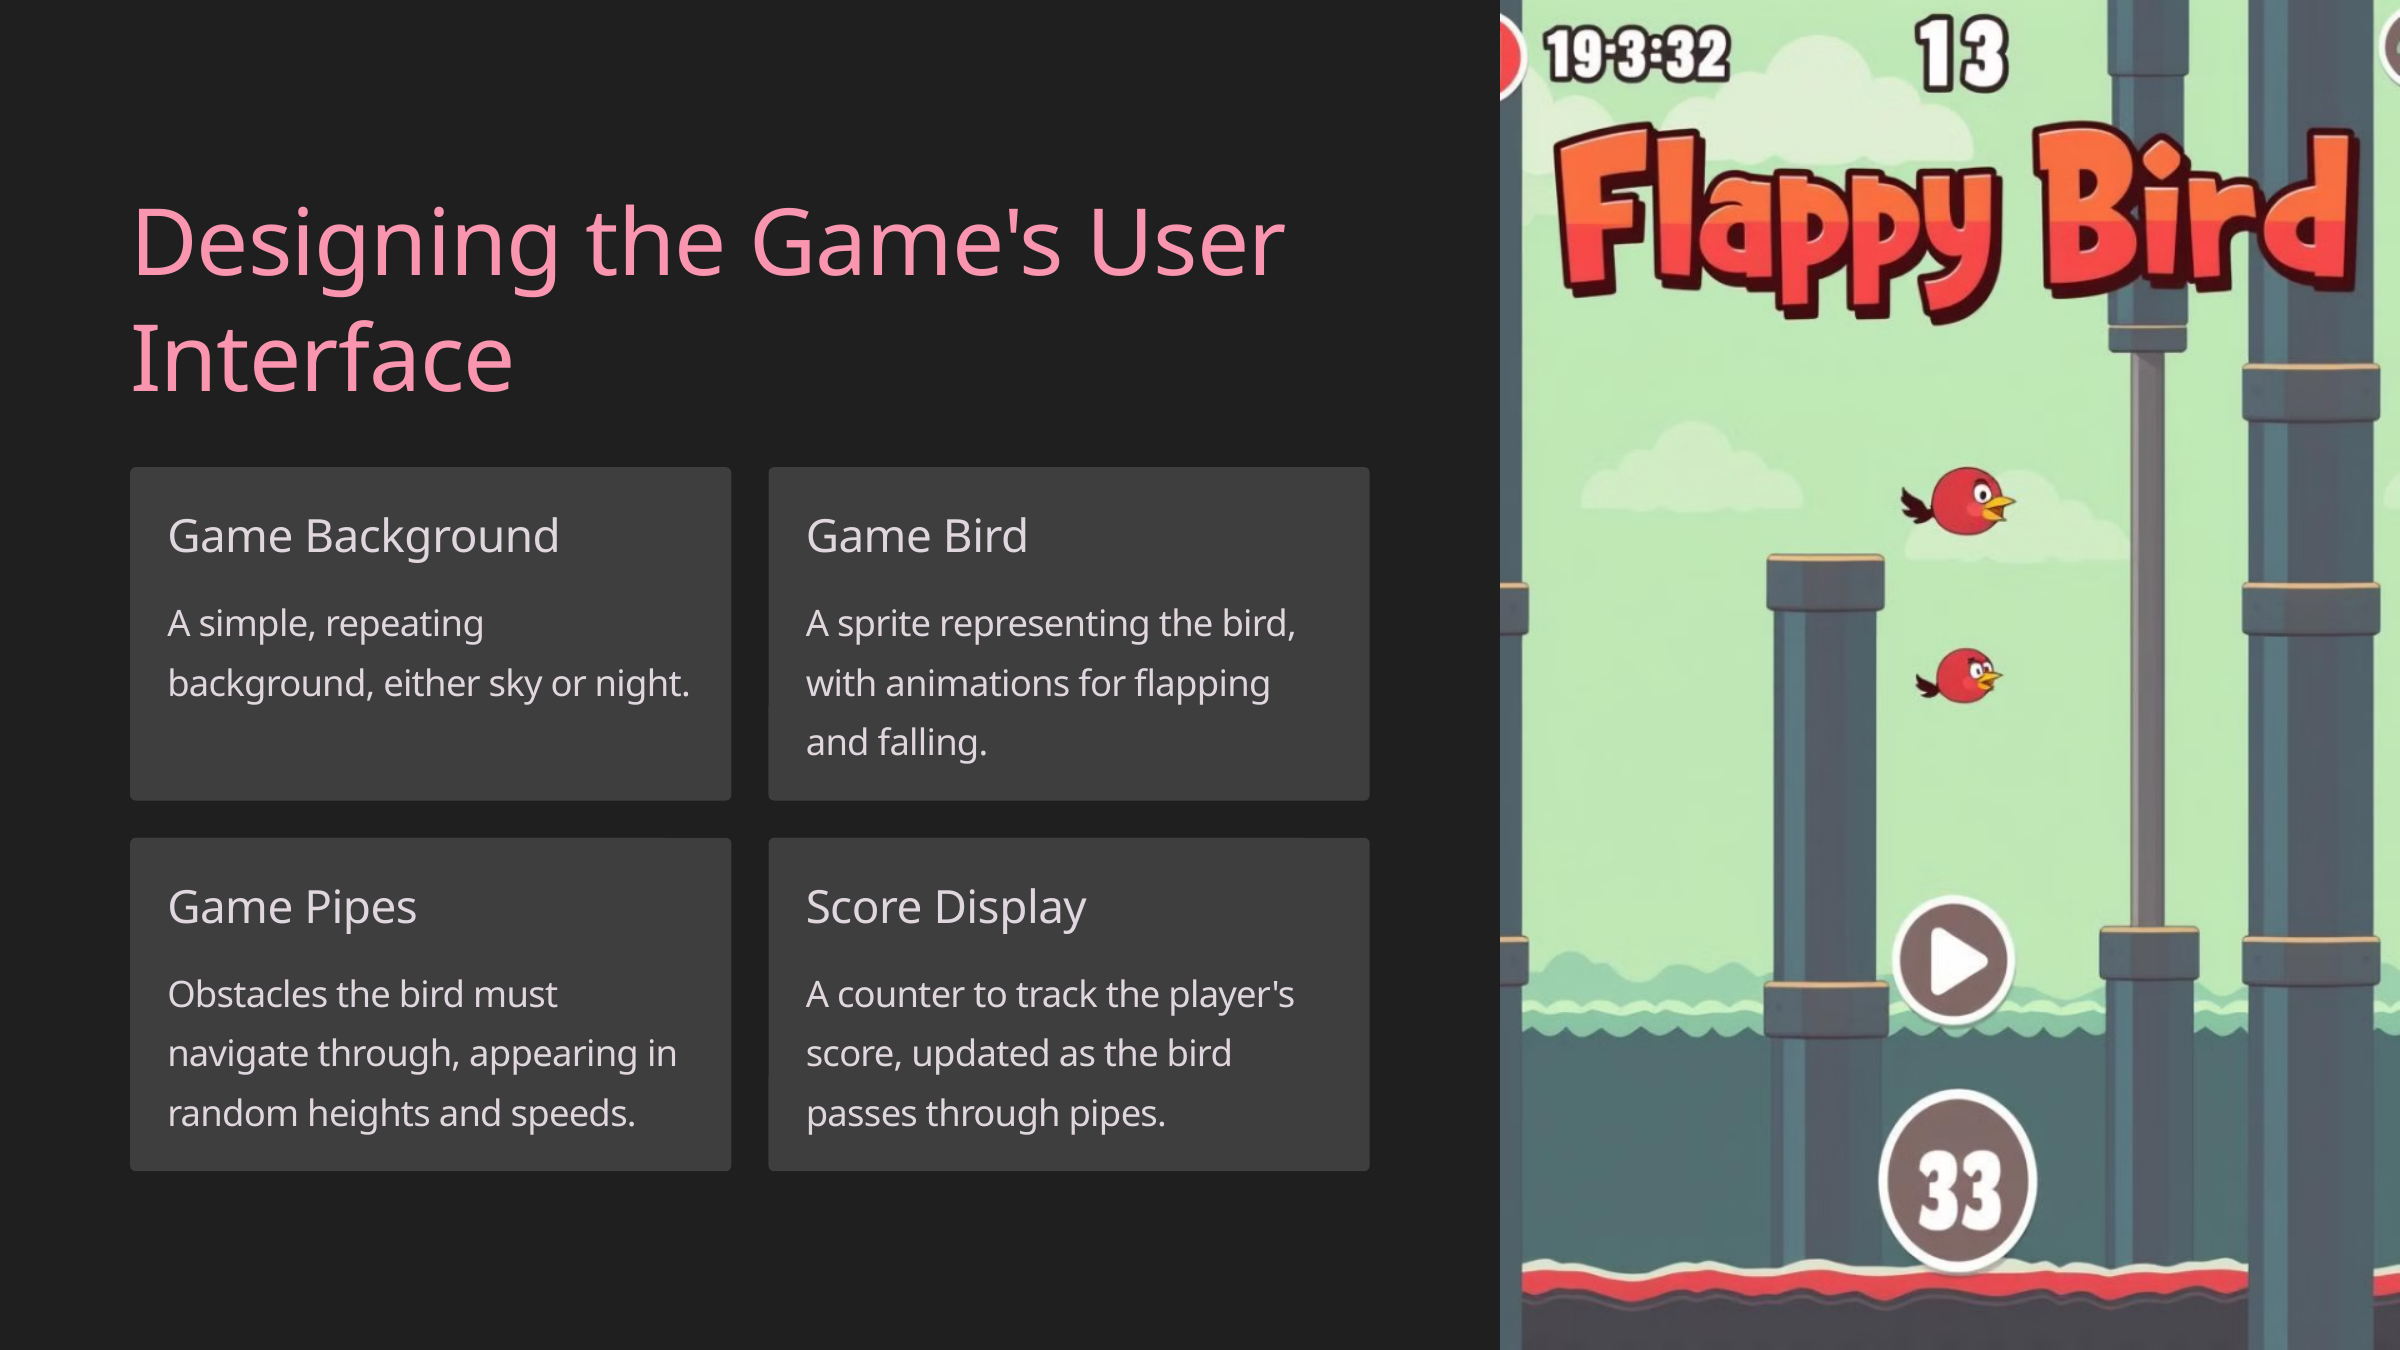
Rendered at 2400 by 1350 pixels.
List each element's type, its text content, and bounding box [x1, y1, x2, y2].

text_box A simple, repeating background, either sky or night. [167, 584, 695, 704]
text_box Game Pipes [167, 874, 633, 933]
picture [1499, 0, 2400, 1350]
text_box [130, 467, 732, 801]
text_box [768, 467, 1370, 801]
text_box [130, 837, 732, 1172]
text_box Obstacles the bird must navigate through, appearing in random heights and speeds. [167, 955, 695, 1134]
text_box Designing the Game's User Interface [130, 178, 1370, 412]
text_box Game Bird [805, 504, 1271, 563]
text_box Game Background [167, 504, 633, 563]
text_box A sprite representing the bird, with animations for flapping and falling. [805, 584, 1333, 764]
text_box Score Display [805, 874, 1271, 933]
text_box A counter to track the player's score, updated as the bird passes through pipes. [805, 955, 1333, 1134]
text_box [768, 837, 1370, 1172]
